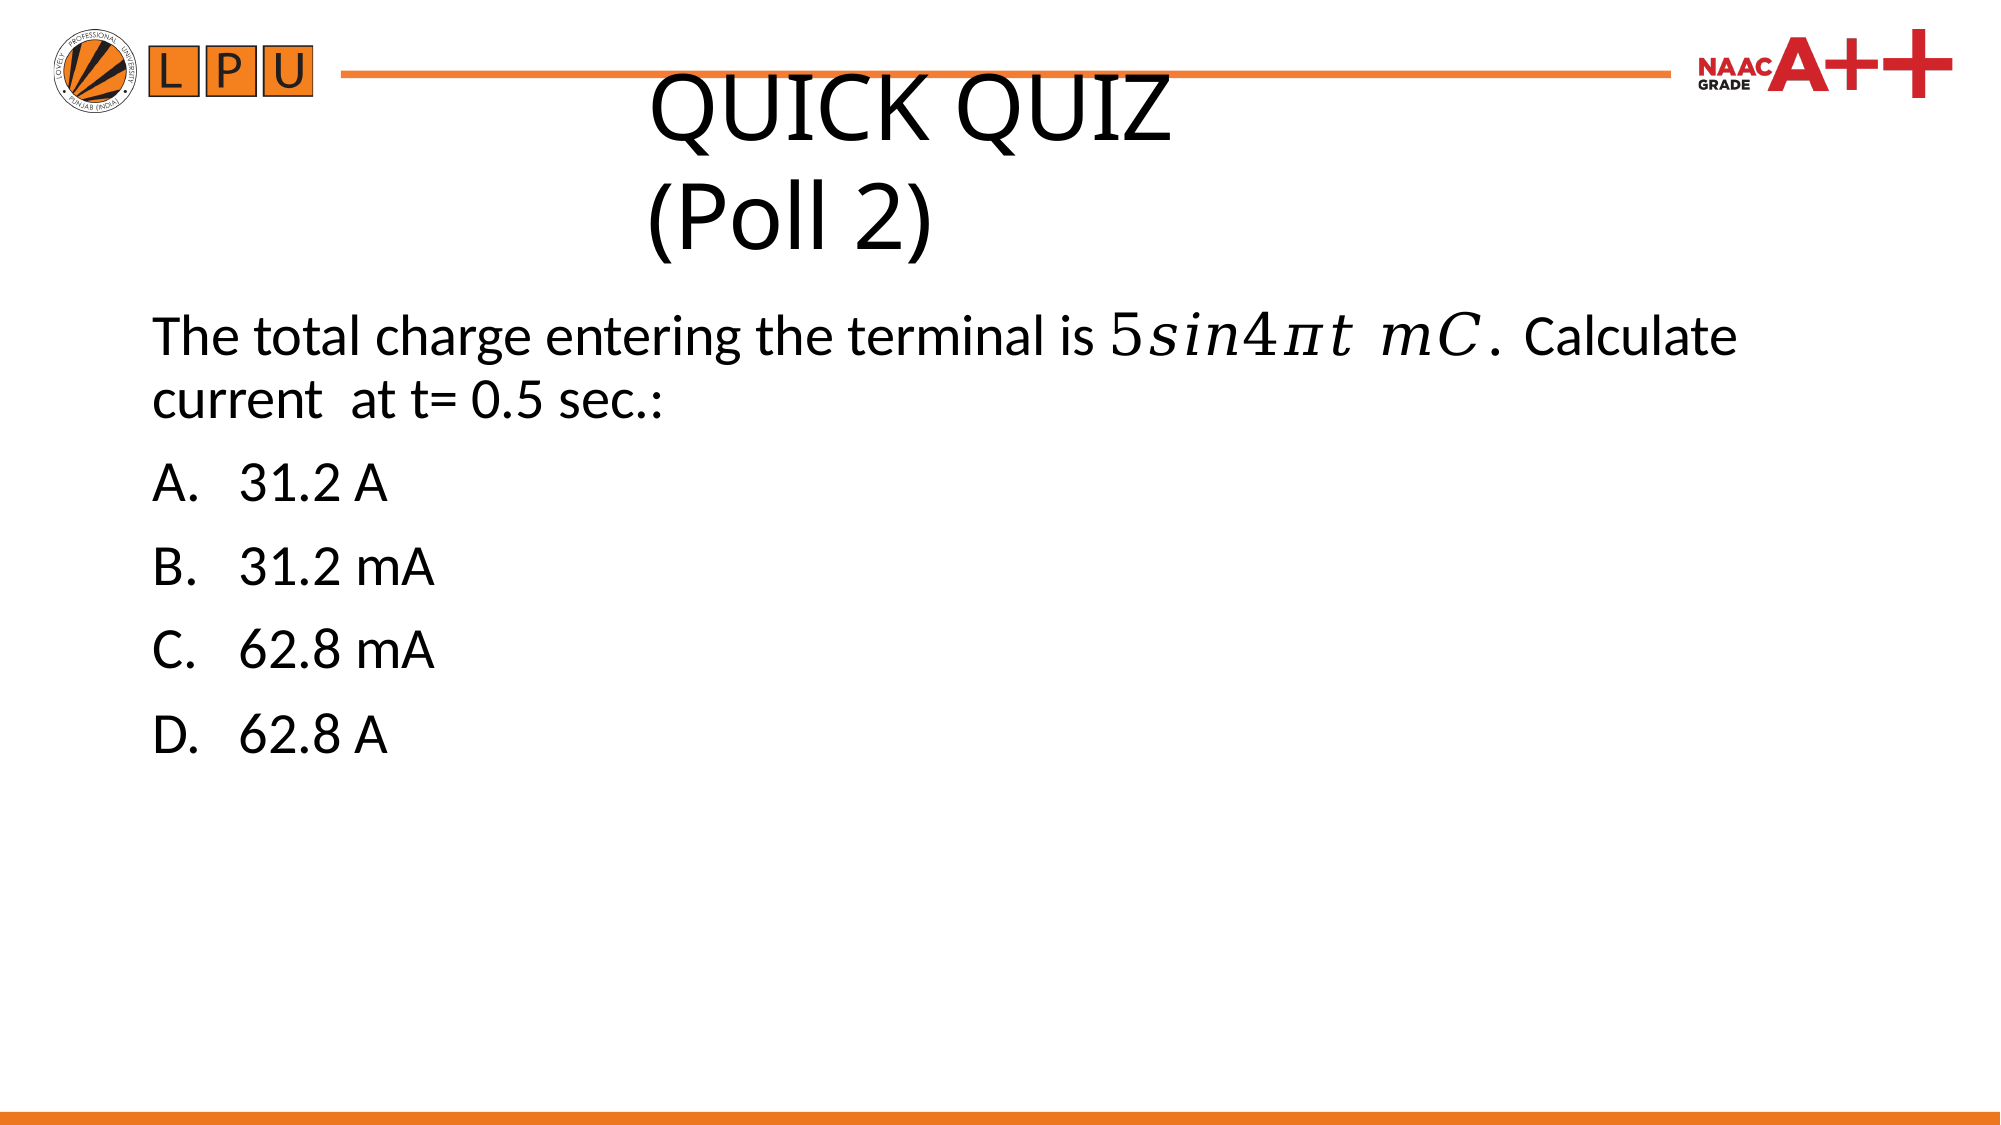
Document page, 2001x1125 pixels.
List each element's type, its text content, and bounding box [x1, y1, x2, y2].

text_box The total charge entering the terminal is 5𝑠𝑖𝑛4𝜋𝑡 𝑚𝐶. Calculate current at t= 0.5 sec.: A. 31.2 A B. 31.2 mA C. 62.8 mA D. 62.8 A [150, 294, 1848, 765]
title QUICK QUIZ (Poll 2) [645, 46, 1355, 269]
